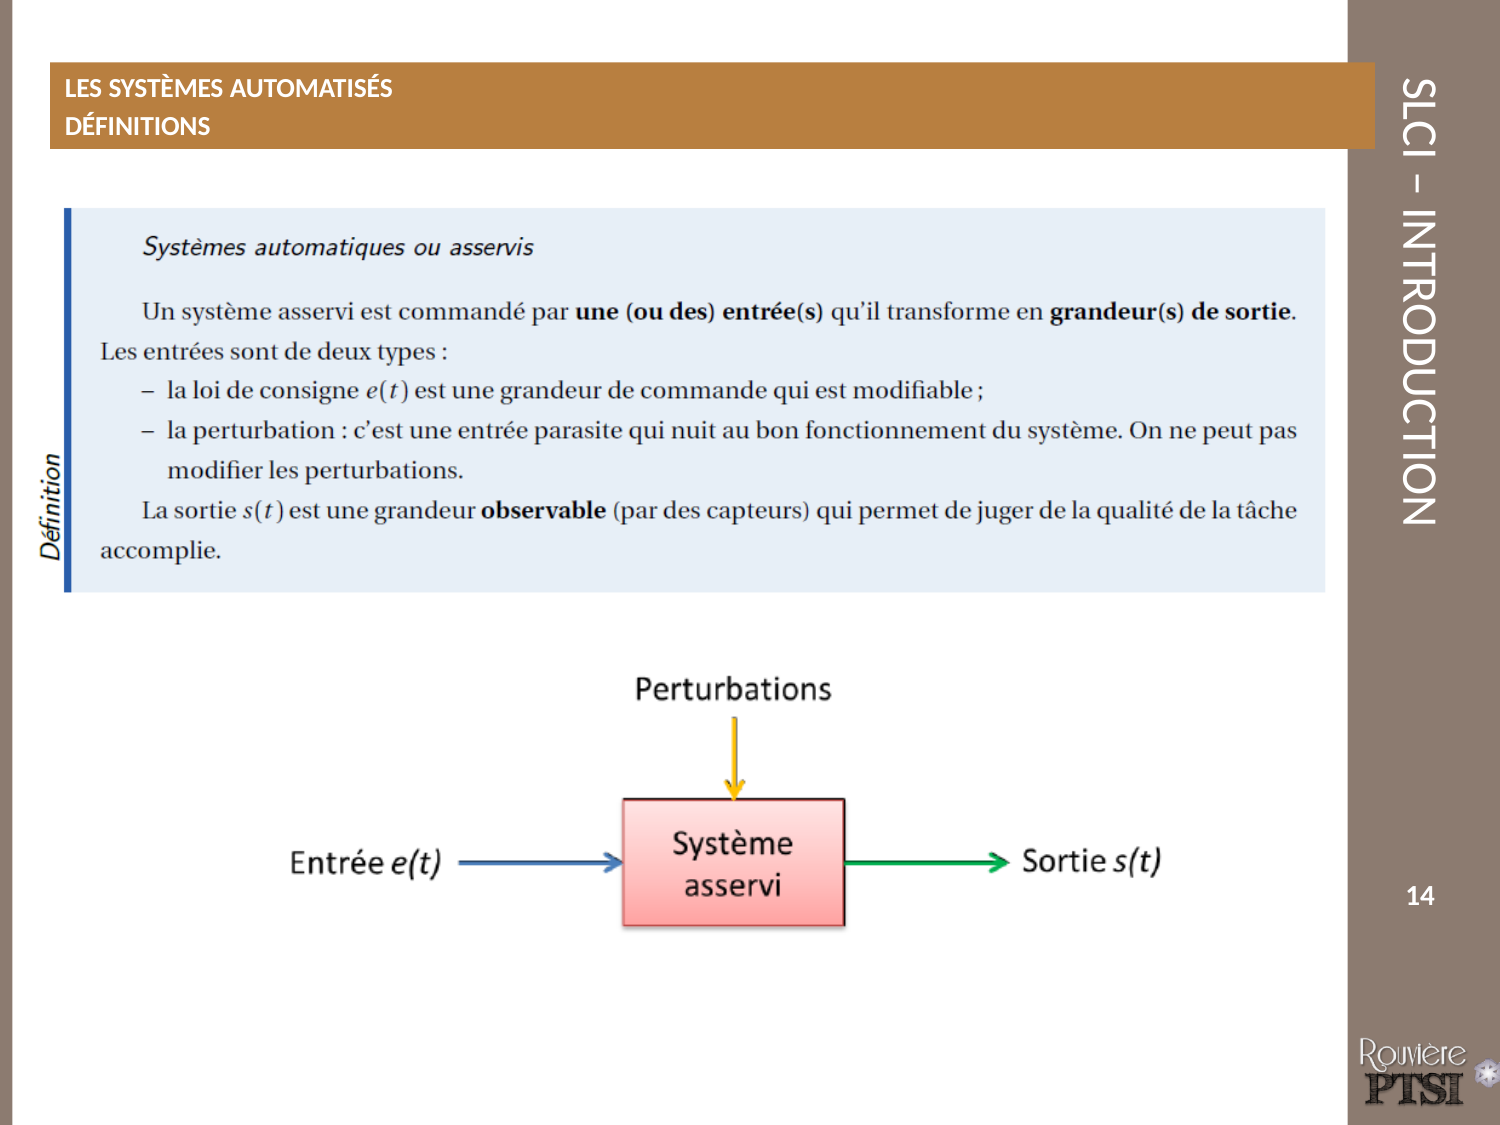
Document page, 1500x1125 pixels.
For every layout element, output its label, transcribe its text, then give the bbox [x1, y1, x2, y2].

picture [1359, 1037, 1500, 1109]
picture [241, 644, 1207, 1001]
picture [29, 195, 1335, 601]
slide_number 14 [1340, 869, 1500, 917]
list Les systèmes automatisés Définitions [50, 62, 1375, 149]
